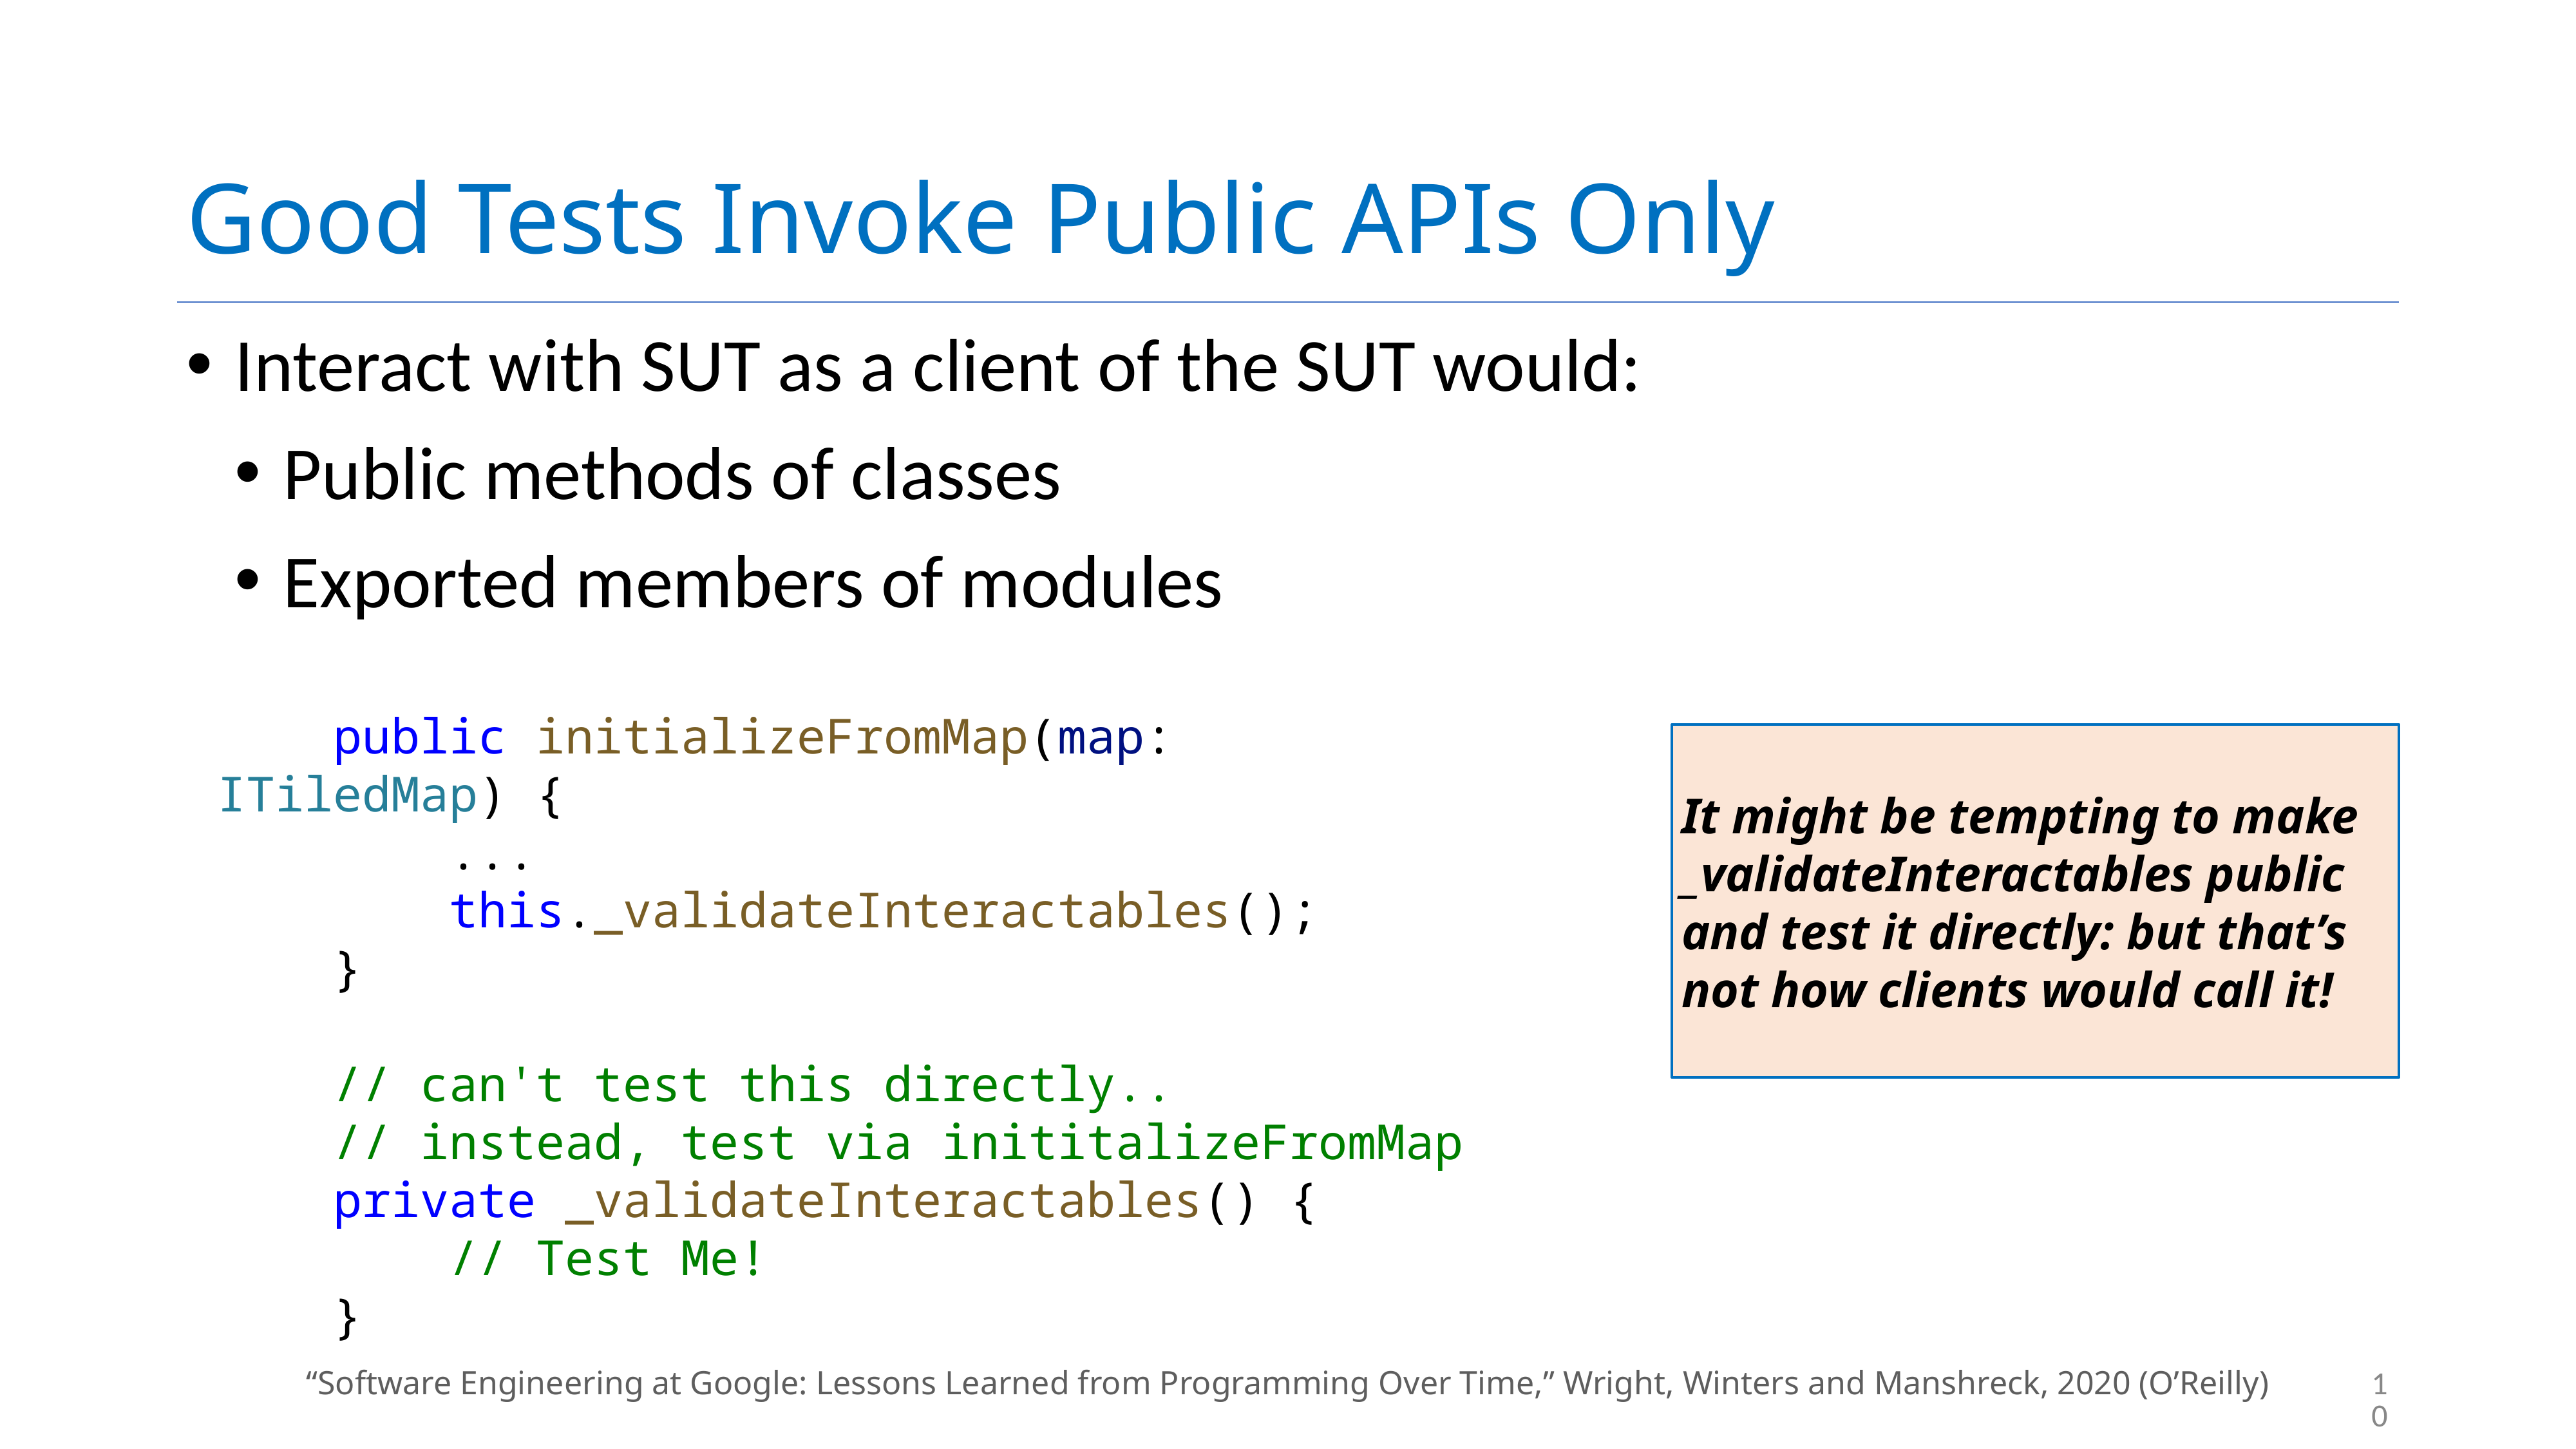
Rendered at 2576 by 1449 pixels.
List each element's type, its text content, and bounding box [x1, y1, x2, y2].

text_box public initializeFromMap(map: ITiledMap) { ... this._validateInteractables(); } // can't test this directly.. // instead, test via inititalizeFromMap private _validateInteractables() { // Test Me! } [208, 700, 1497, 1348]
text_box “Software Engineering at Google: Lessons Learned from Programming Over Time,” Wright, Winters and Manshreck, 2020 (O’Reilly) [298, 1354, 2278, 1409]
text_box It might be tempting to make _validateInteractables public and test it directly: but that’s not how clients would call it! [1671, 723, 2400, 1079]
list Interact with SUT as a client of the SUT would: Public methods of classes Exported members of modules [176, 316, 2074, 1238]
slide_number 10 [2360, 1355, 2400, 1408]
title Good Tests Invoke Public APIs Only [176, 3, 2400, 285]
